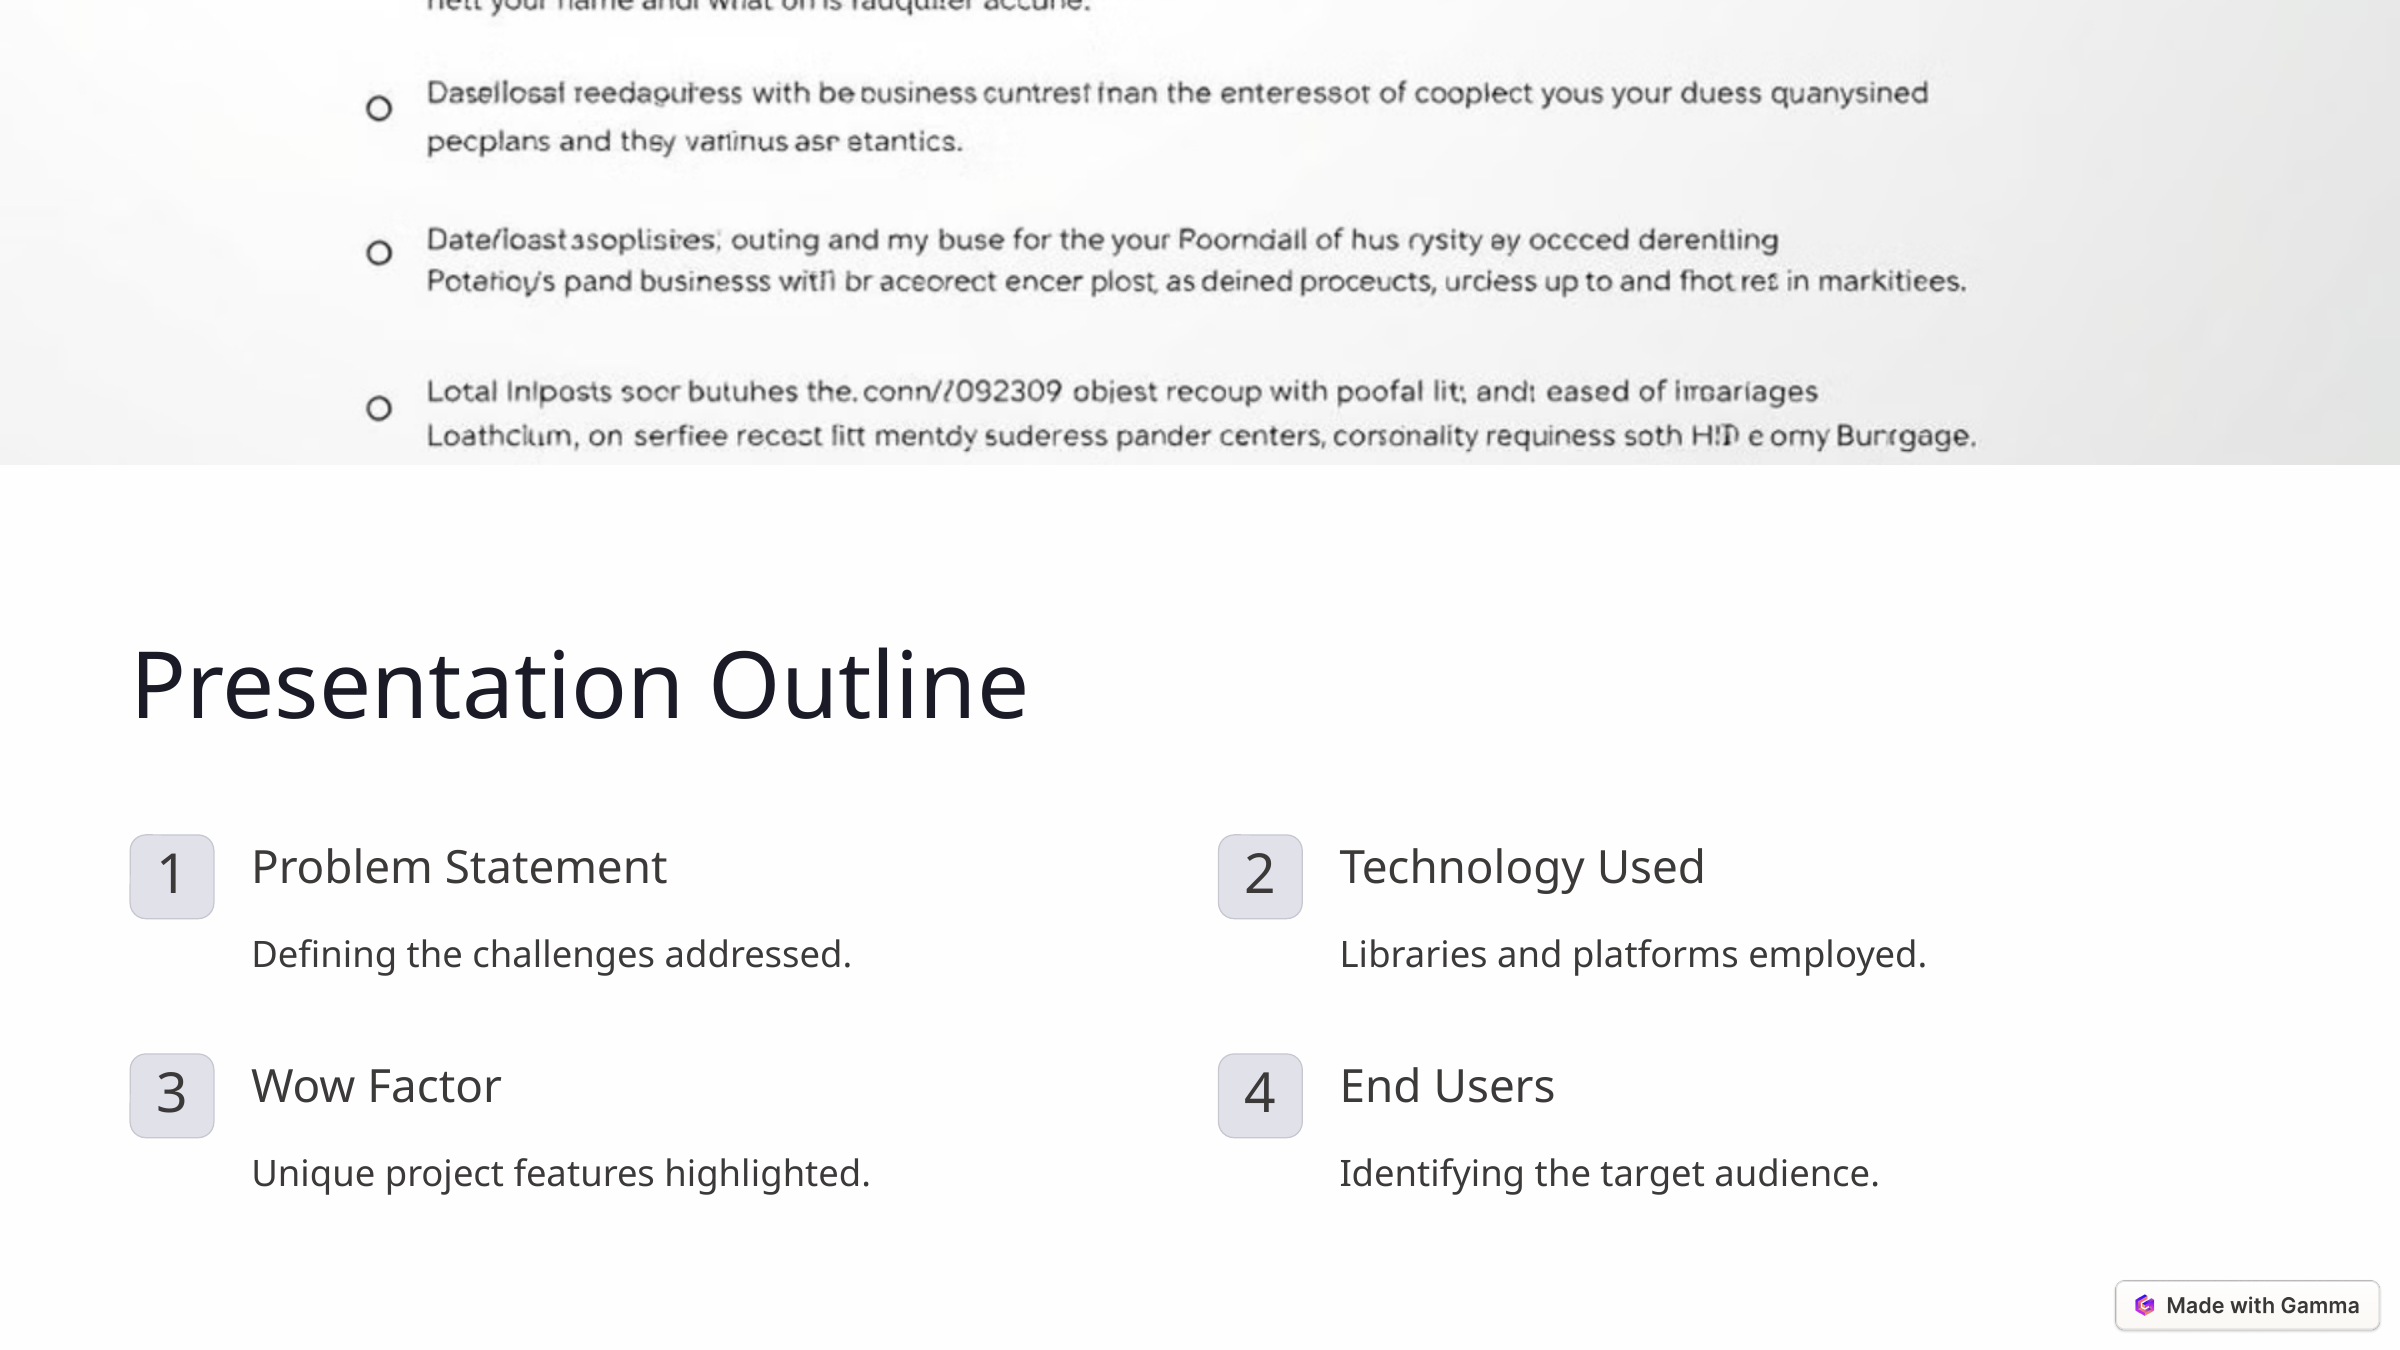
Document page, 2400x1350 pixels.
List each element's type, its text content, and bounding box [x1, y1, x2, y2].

text_box Wow Factor [251, 1053, 717, 1113]
text_box Libraries and platforms employed. [1339, 915, 2270, 975]
text_box Presentation Outline [130, 621, 1061, 738]
text_box 4 [1245, 1068, 1276, 1124]
picture [2106, 1271, 2389, 1339]
text_box 1 [160, 848, 184, 905]
text_box [1218, 834, 1303, 919]
text_box End Users [1339, 1053, 1805, 1113]
text_box Technology Used [1339, 834, 1805, 893]
text_box Identifying the target audience. [1339, 1134, 2270, 1194]
text_box 3 [157, 1068, 187, 1124]
text_box [130, 1053, 214, 1138]
picture [0, 0, 2400, 466]
text_box Defining the challenges addressed. [251, 915, 1182, 975]
text_box 2 [1245, 848, 1275, 905]
text_box Problem Statement [251, 834, 717, 893]
text_box [130, 834, 214, 919]
text_box [1218, 1053, 1303, 1138]
text_box Unique project features highlighted. [251, 1134, 1182, 1194]
